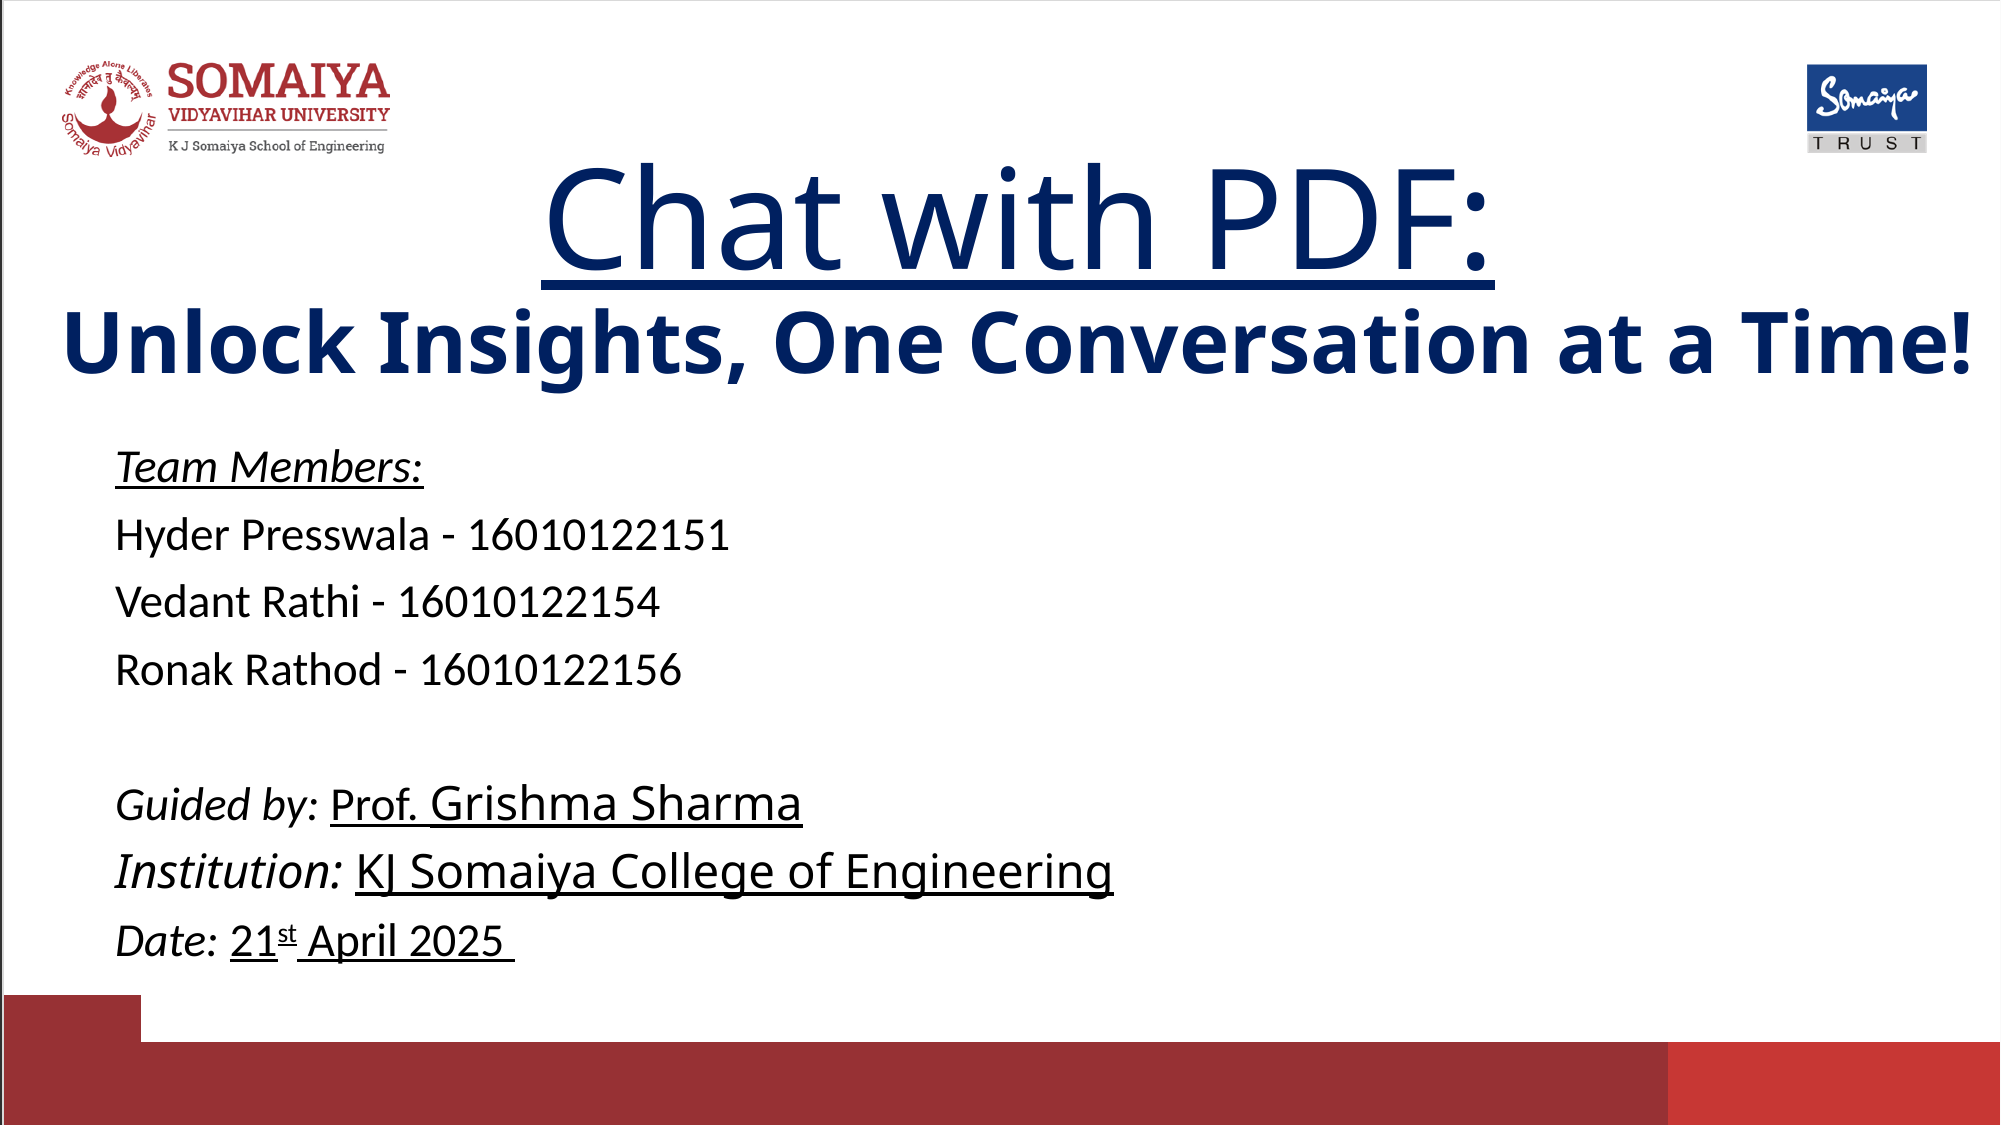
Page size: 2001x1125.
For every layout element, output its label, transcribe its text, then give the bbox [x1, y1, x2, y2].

picture [0, 0, 2001, 1125]
title Chat with PDF: Unlock Insights, One Conversation at a Time! [0, 106, 2000, 435]
list Team Members: Hyder Presswala - 16010122151 Vedant Rathi - 16010122154 Ronak Rathod - 16010122156 Guided by: Prof. Grishma Sharma Institution: KJ Somaiya College of Engineering Date: 21st April 2025 [100, 434, 1806, 978]
